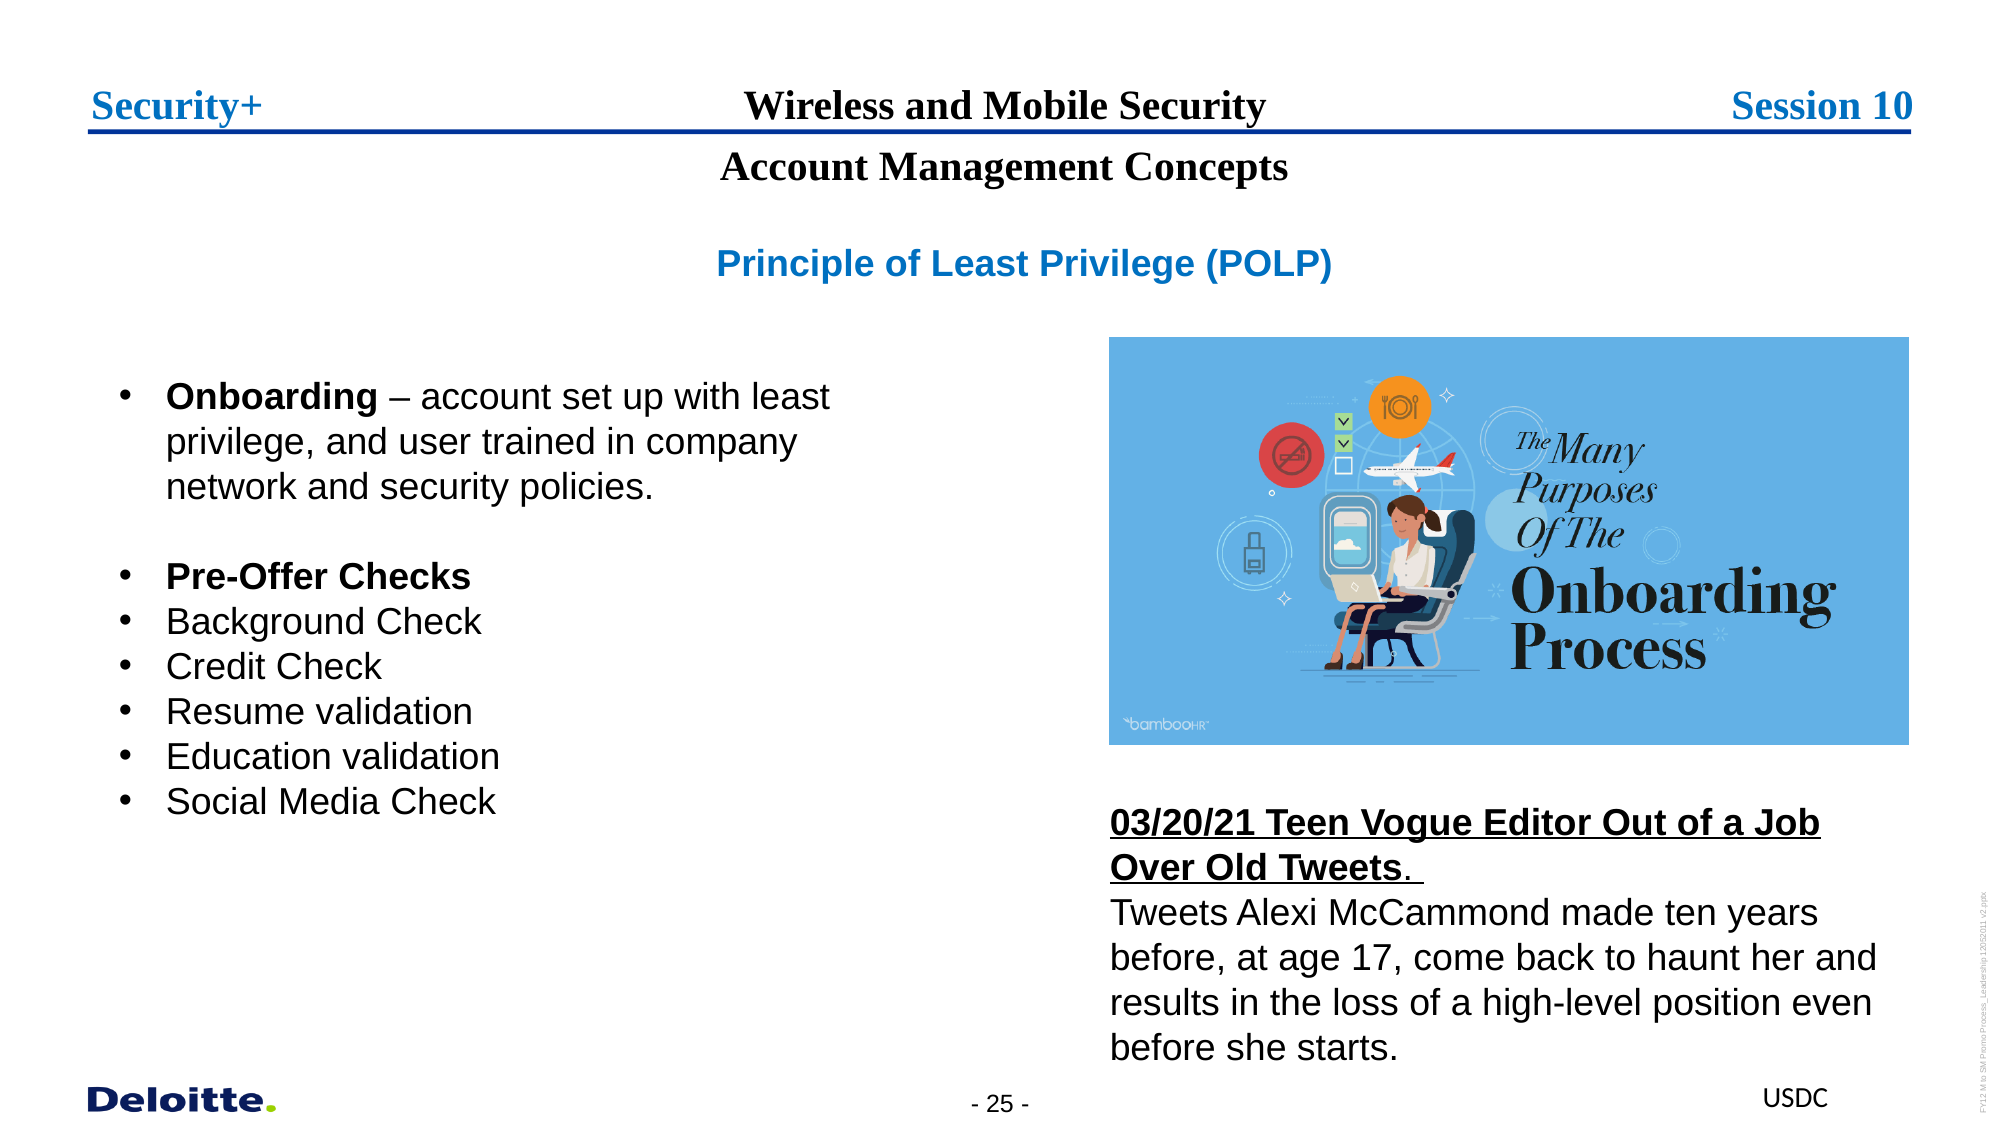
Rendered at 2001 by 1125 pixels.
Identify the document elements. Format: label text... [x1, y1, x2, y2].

text_box Session 10 [1909, 78, 1914, 156]
text_box 03/20/21 Teen Vogue Editor Out of a Job Over Old Tweets. Tweets Alexi McCammond made ten years before, at age 17, come back to haunt her and results in the loss of a high-level position even before she starts. [1094, 790, 1896, 1076]
picture [1109, 337, 1909, 745]
title Wireless and Mobile Security [96, 77, 1915, 267]
picture [86, 1085, 277, 1113]
text_box Principle of Least Privilege (POLP) [626, 231, 1374, 291]
text_box Onboarding – account set up with least privilege, and user trained in company network and security policies. Pre-Offer Checks Background Check Credit Check Resume validation Education validation Social Media Check [104, 364, 893, 875]
text_box Account Management Concepts [660, 131, 1340, 197]
text_box Security+ [91, 78, 1909, 156]
